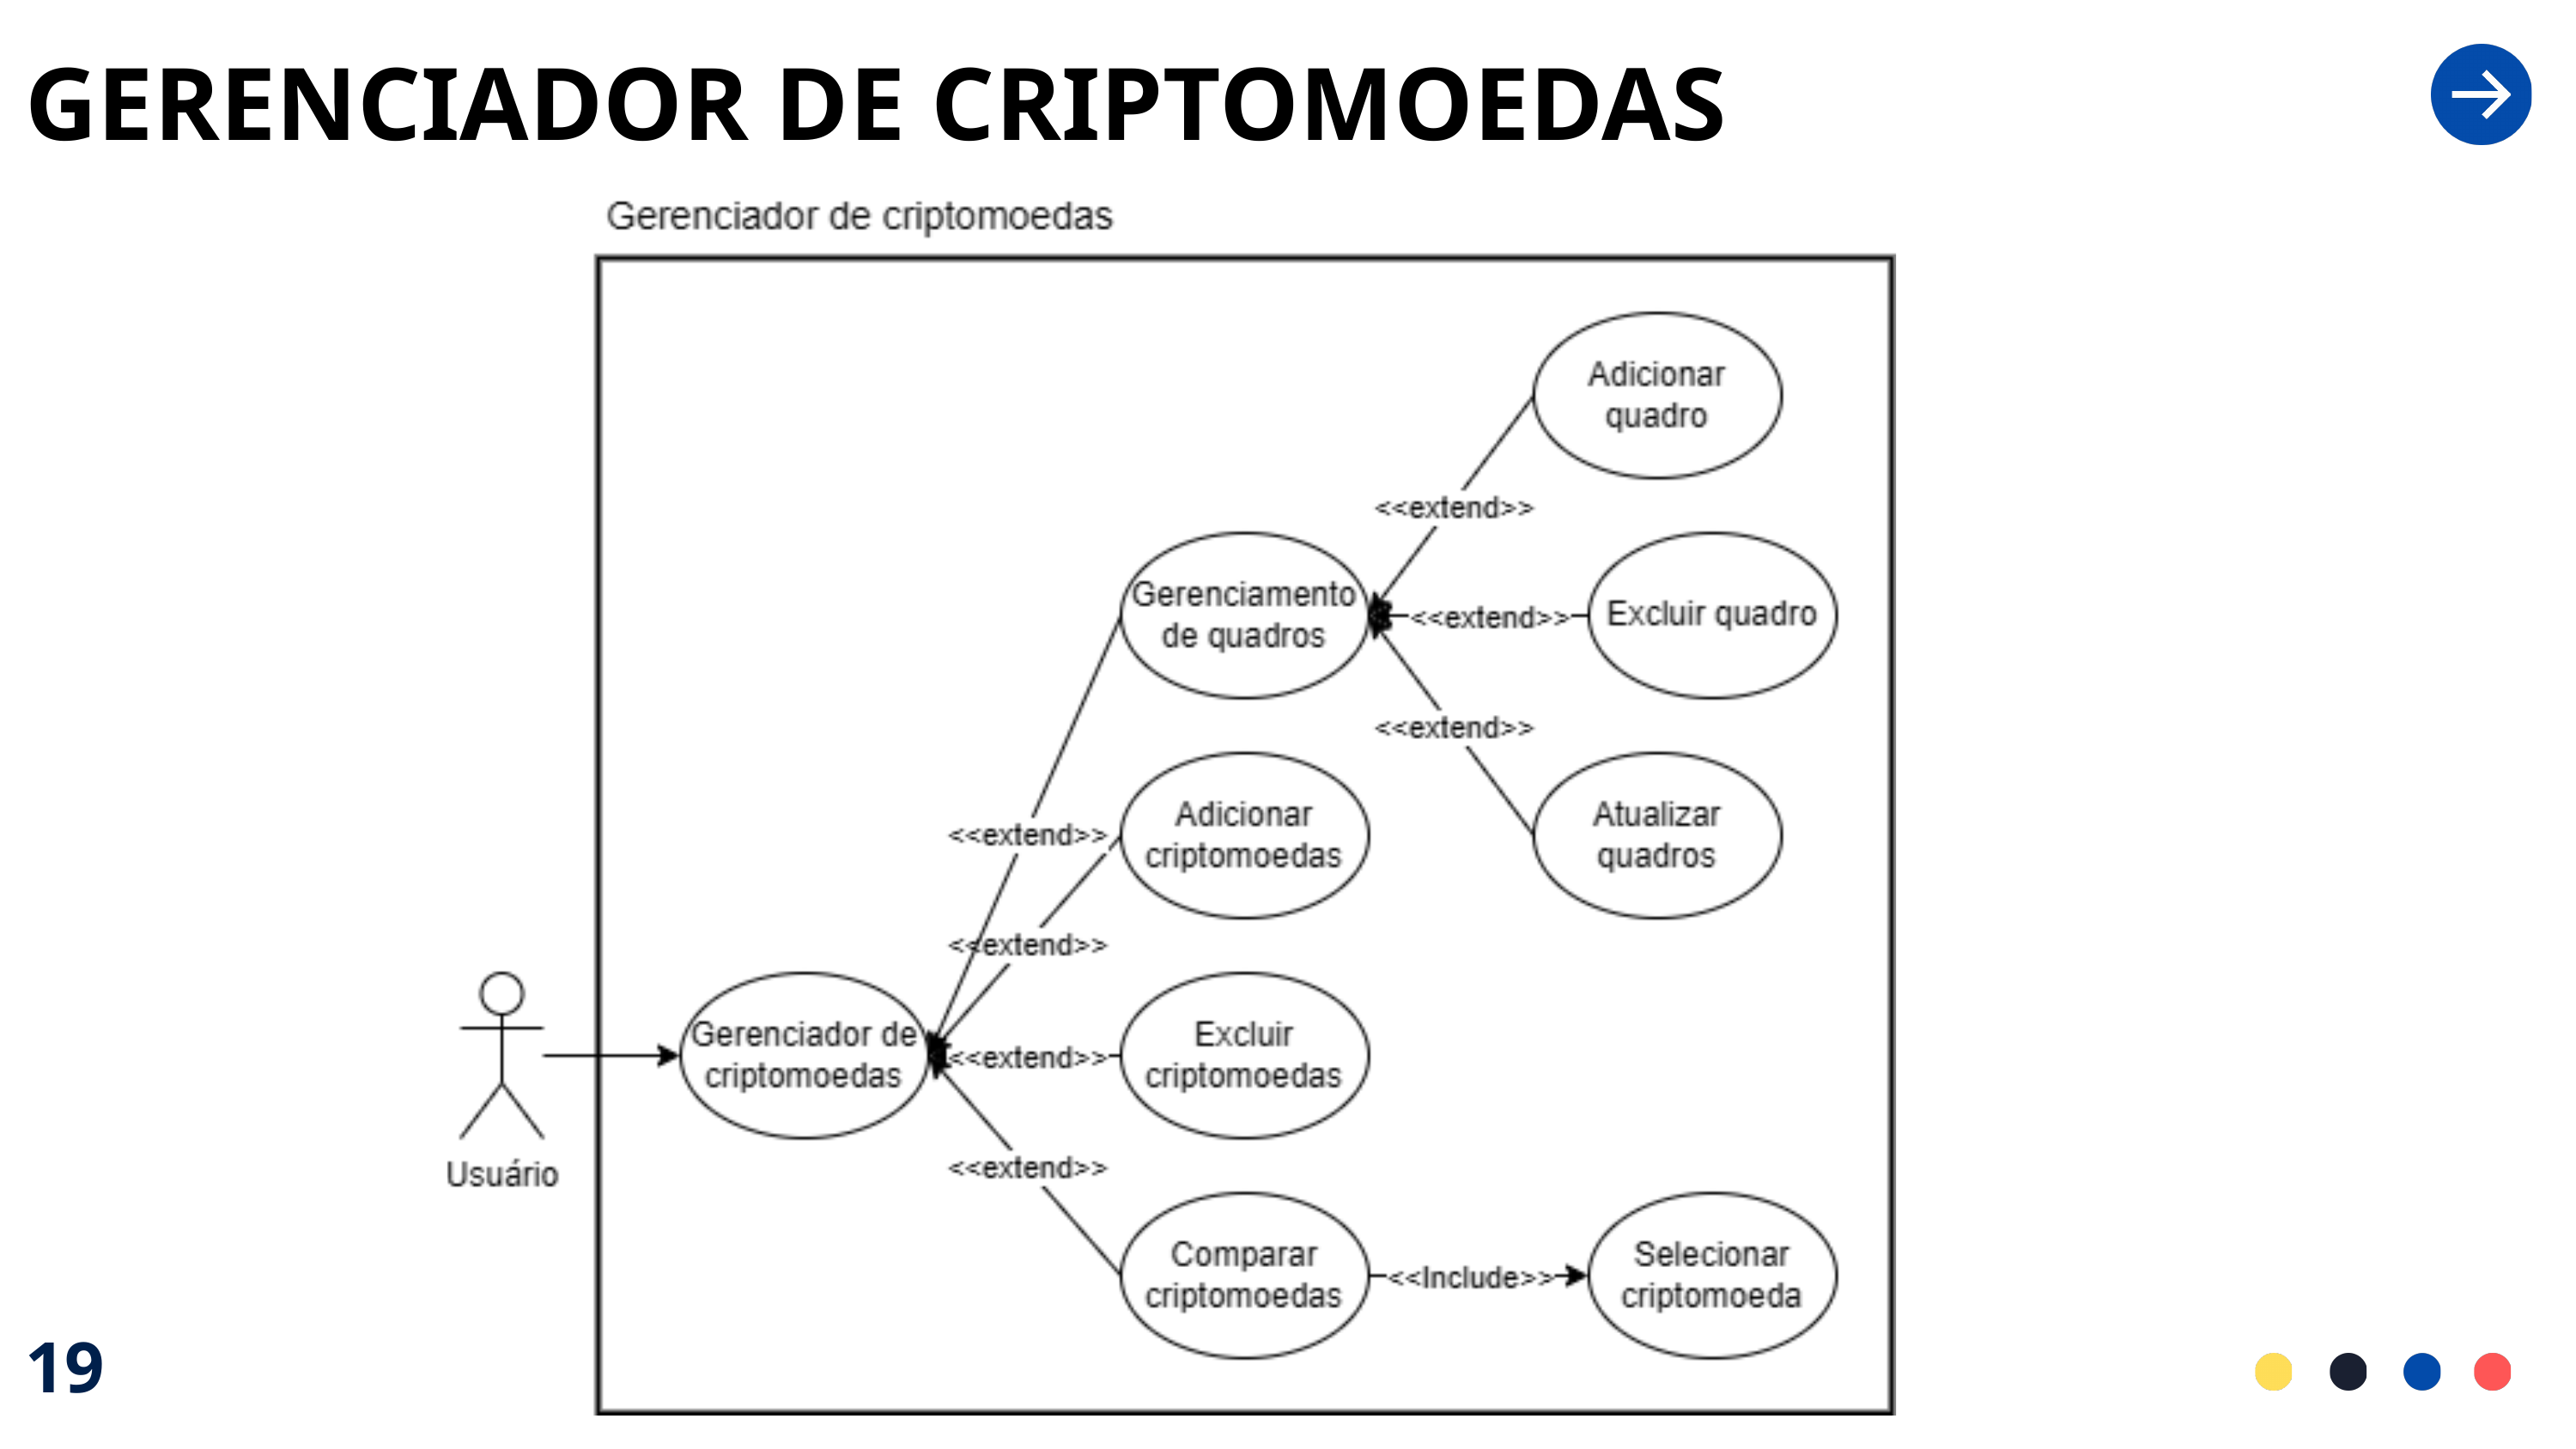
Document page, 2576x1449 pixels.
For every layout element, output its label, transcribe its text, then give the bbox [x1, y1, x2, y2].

text_box [2474, 1353, 2512, 1391]
text_box [2403, 1353, 2441, 1391]
text_box [2330, 1353, 2367, 1391]
text_box [447, 175, 1897, 1416]
text_box [2255, 1353, 2293, 1391]
text_box [2451, 70, 2512, 119]
text_box GERENCIADOR DE CRIPTOMOEDAS [25, 51, 1963, 161]
text_box 19 [25, 1309, 145, 1408]
text_box [2431, 44, 2532, 145]
